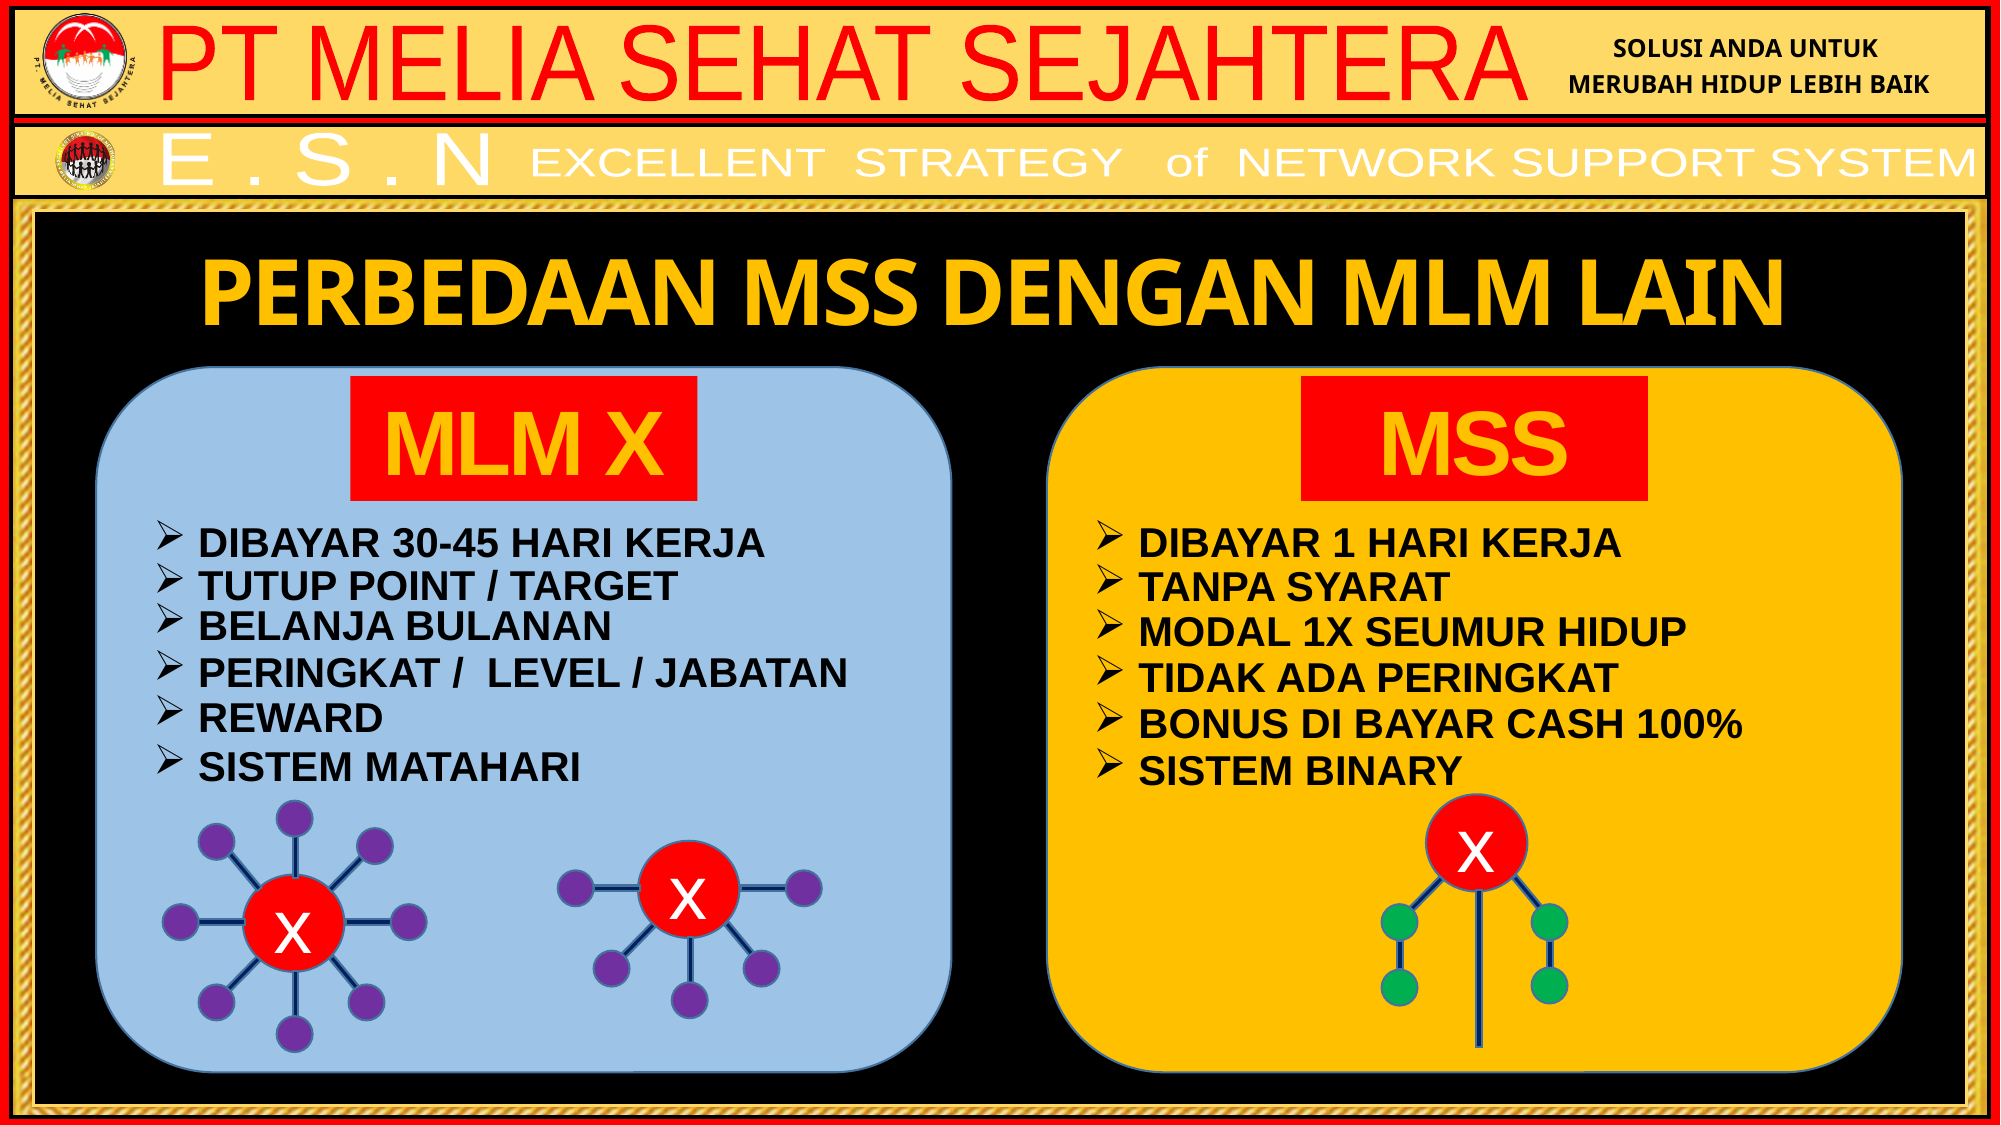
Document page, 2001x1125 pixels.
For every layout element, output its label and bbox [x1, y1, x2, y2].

picture [13, 199, 1987, 1115]
text_box [2, 0, 1998, 1125]
text_box [138, 732, 932, 1053]
text_box [1078, 736, 1872, 1076]
text_box [96, 367, 1903, 1073]
